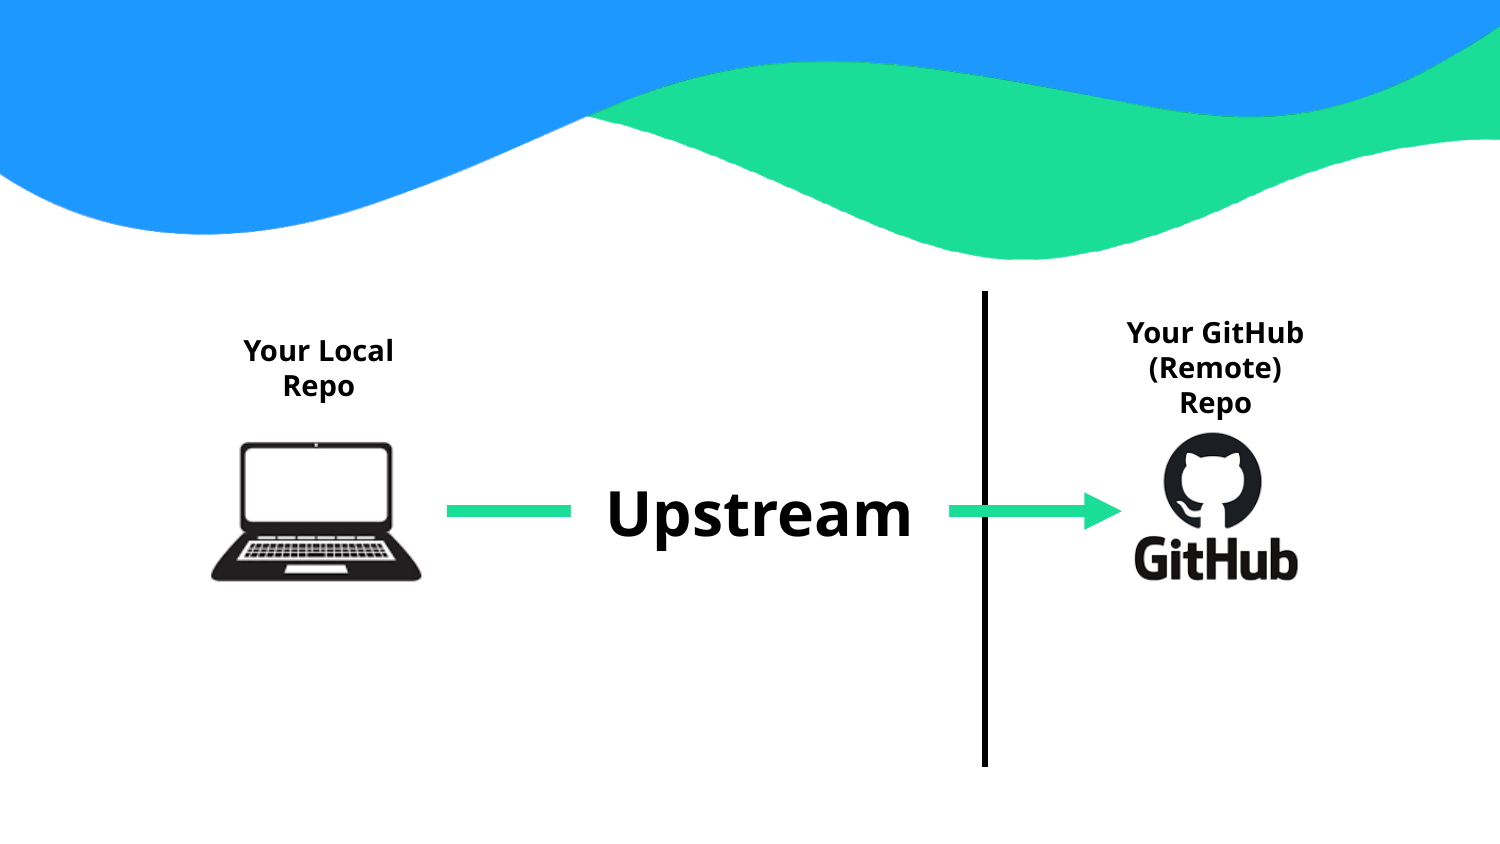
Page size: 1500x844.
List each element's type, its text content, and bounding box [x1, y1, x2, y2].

text_box Upstream [570, 456, 950, 510]
picture [0, 0, 1500, 260]
picture [1121, 422, 1310, 601]
text_box Upstream [570, 520, 950, 566]
text_box Your GitHub (Remote) Repo [1094, 325, 1337, 409]
picture [190, 414, 448, 609]
text_box Your Local Repo [213, 325, 425, 409]
